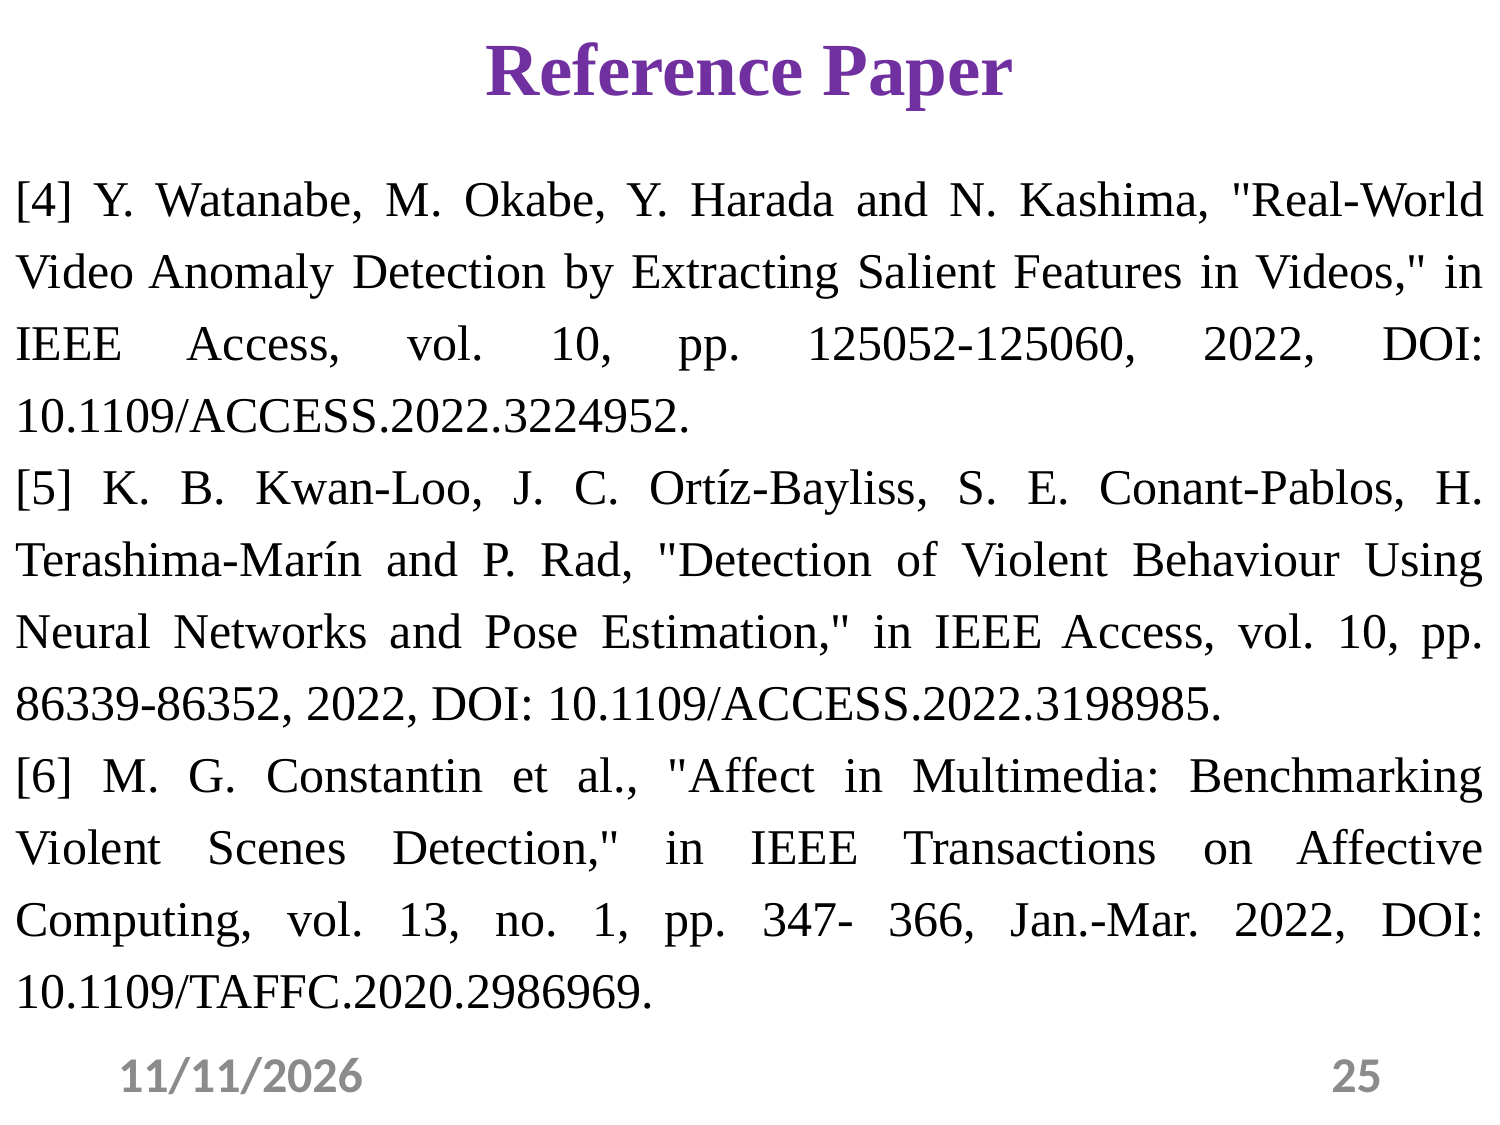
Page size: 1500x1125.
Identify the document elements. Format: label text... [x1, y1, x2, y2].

text_box [4] Y. Watanabe, M. Okabe, Y. Harada and N. Kashima, "Real-World Video Anomaly Detection by Extracting Salient Features in Videos," in IEEE Access, vol. 10, pp. 125052-125060, 2022, DOI: 10.1109/ACCESS.2022.3224952. [5] K. B. Kwan-Loo, J. C. Ortíz-Bayliss, S. E. Conant-Pablos, H. Terashima-Marín and P. Rad, "Detection of Violent Behaviour Using Neural Networks and Pose Estimation," in IEEE Access, vol. 10, pp. 86339-86352, 2022, DOI: 10.1109/ACCESS.2022.3198985. [6] M. G. Constantin et al., "Affect in Multimedia: Benchmarking Violent Scenes Detection," in IEEE Transactions on Affective Computing, vol. 13, no. 1, pp. 347- 366, Jan.-Mar. 2022, DOI: 10.1109/TAFFC.2020.2986969. [0, 130, 1500, 1043]
slide_number 25 [1059, 1042, 1397, 1103]
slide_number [103, 1042, 441, 1103]
title Reference Paper [103, 27, 1397, 115]
